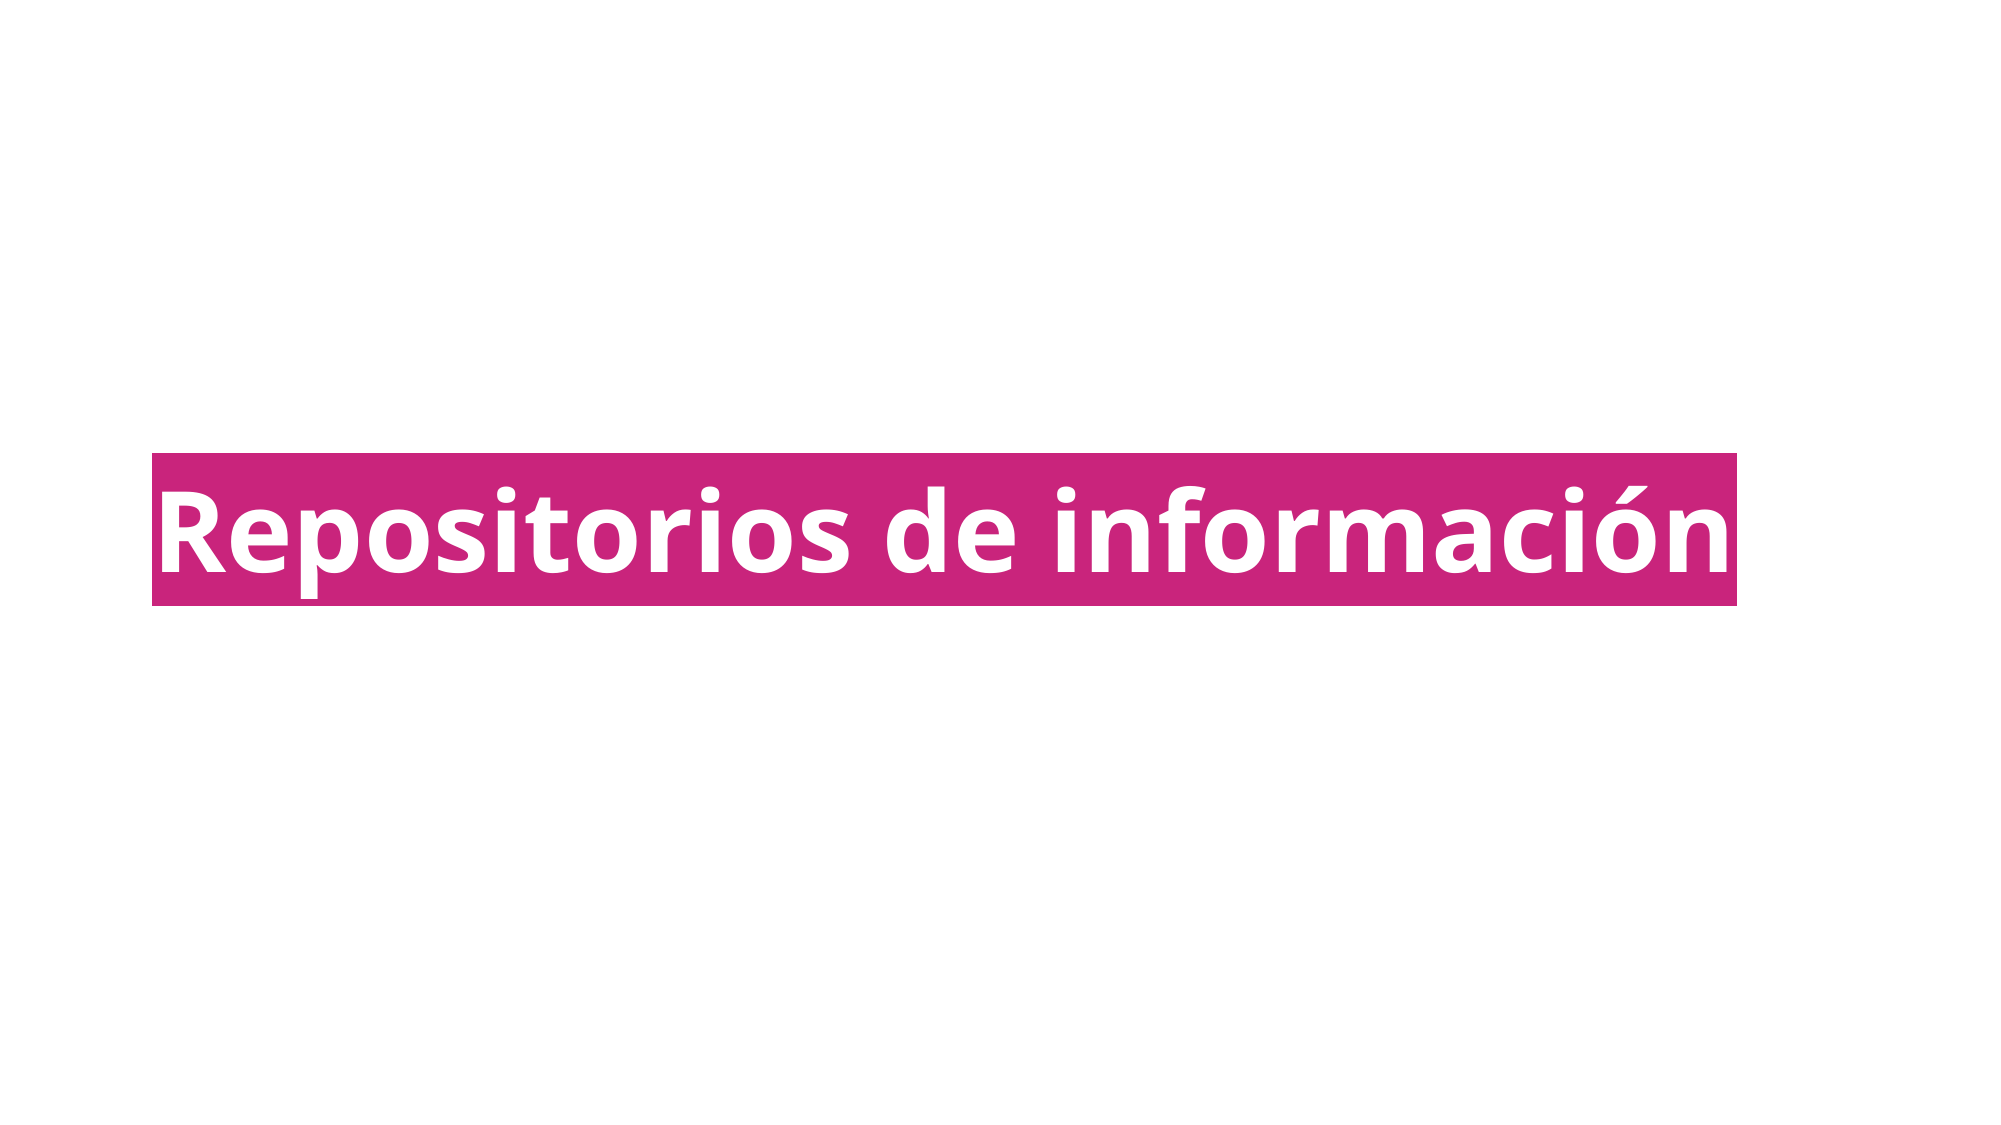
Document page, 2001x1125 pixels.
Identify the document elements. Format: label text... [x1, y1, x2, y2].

list Repositorios de información [137, 59, 1863, 1014]
